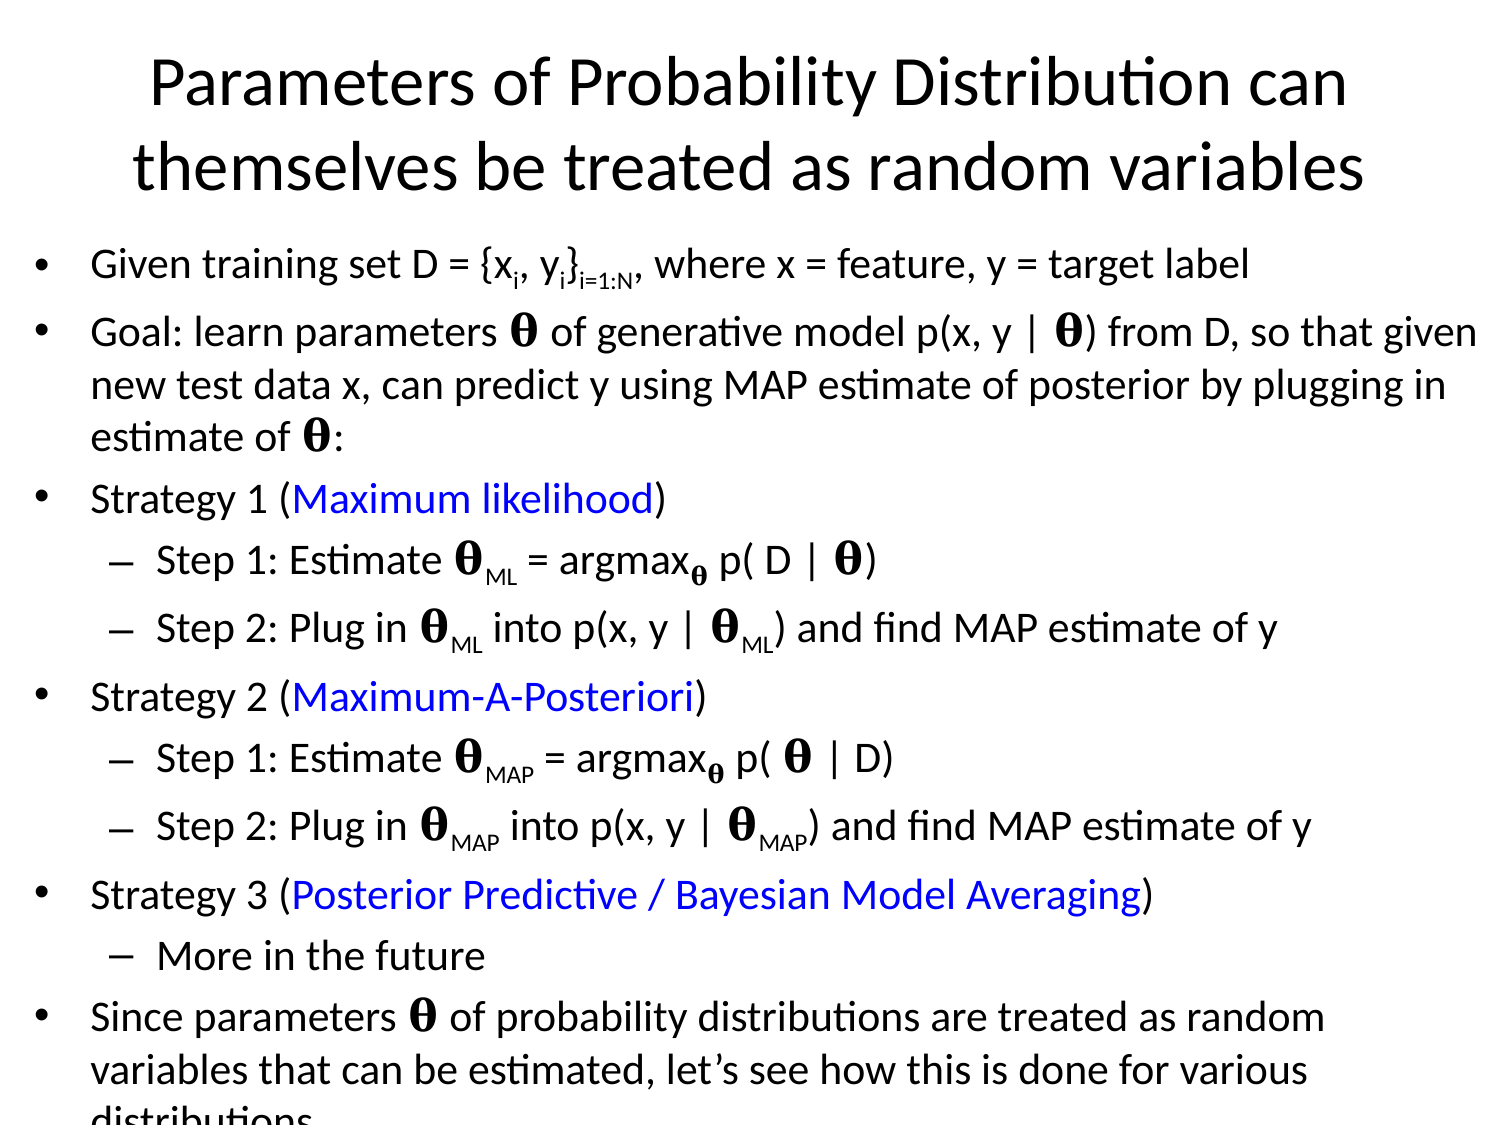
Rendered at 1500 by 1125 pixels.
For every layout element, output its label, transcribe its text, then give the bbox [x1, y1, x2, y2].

title Parameters of Probability Distribution can themselves be treated as random variables [75, 25, 1425, 214]
